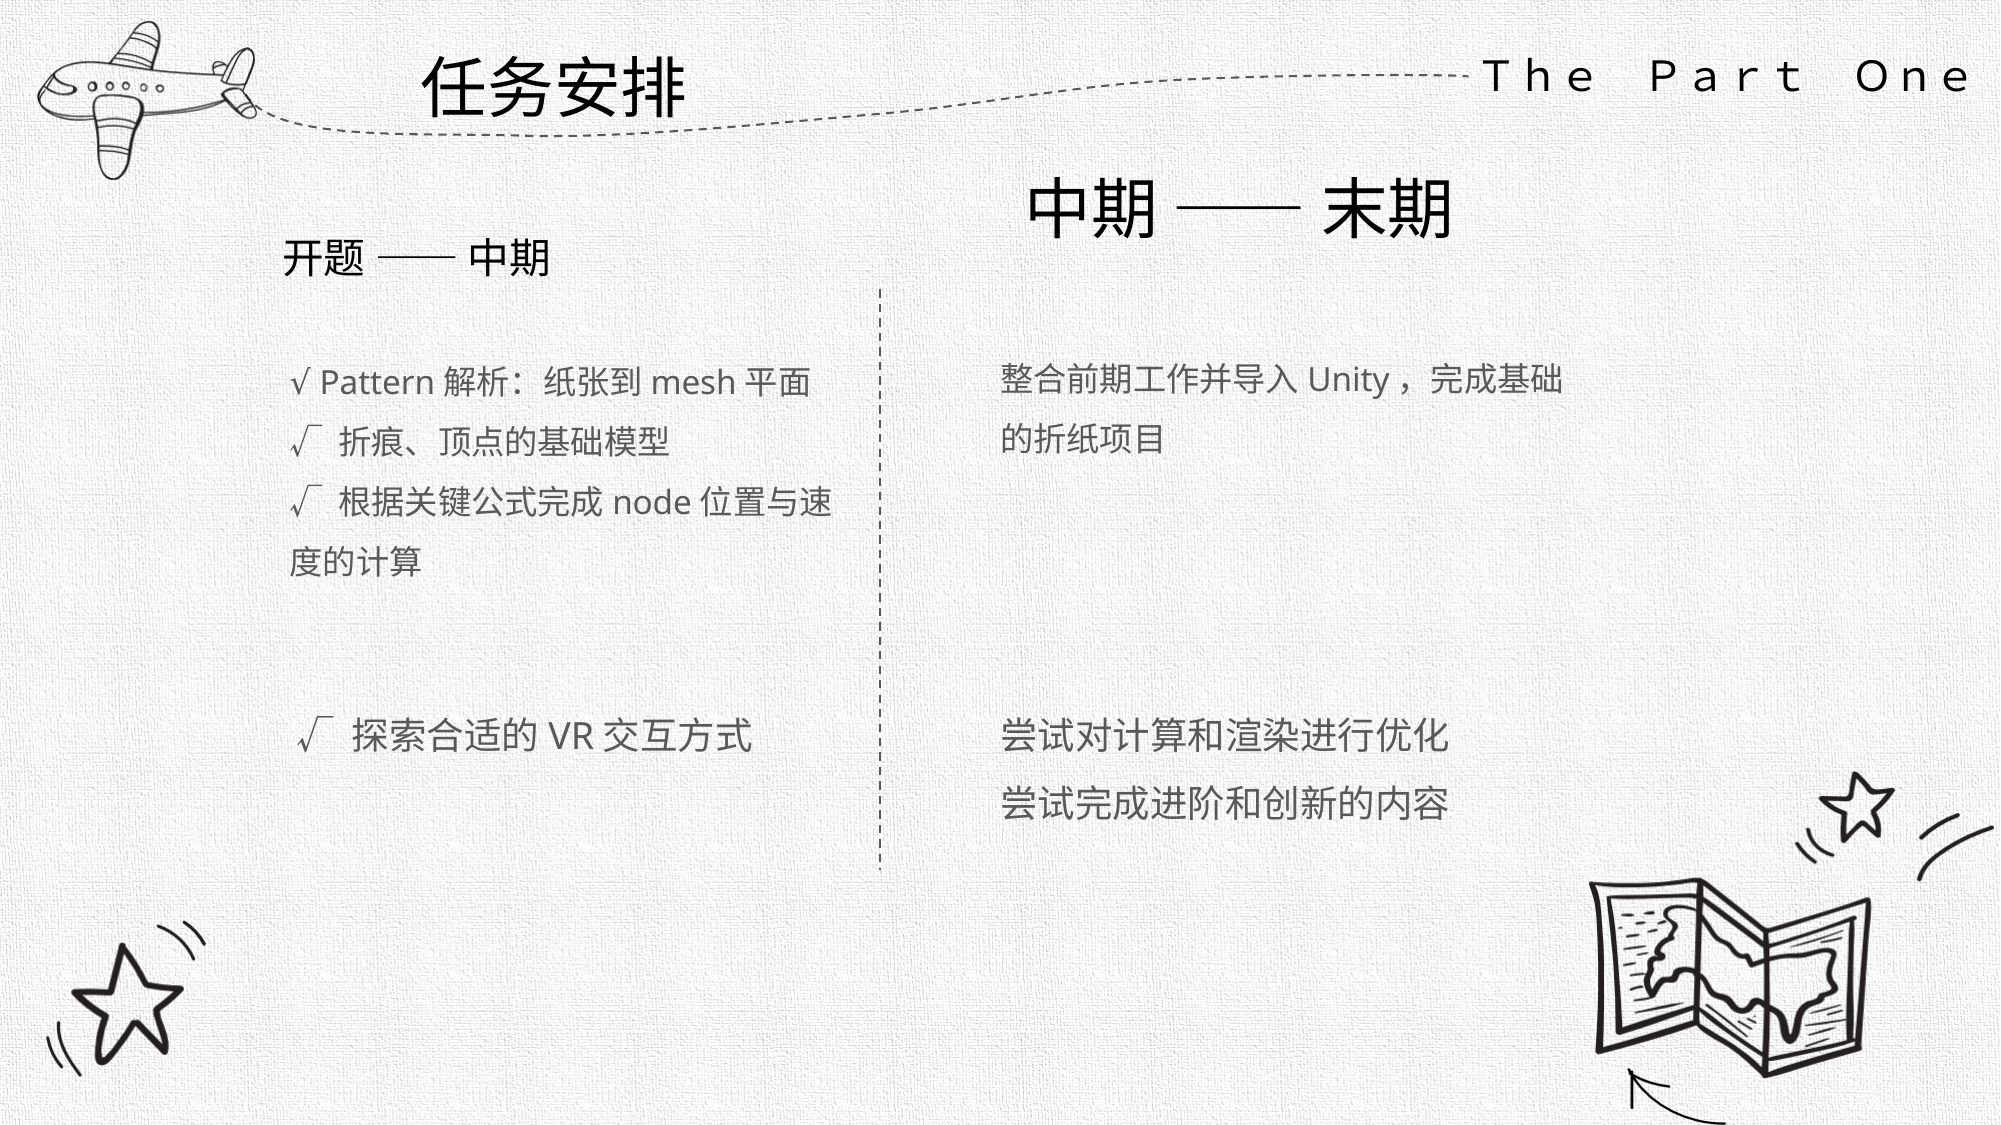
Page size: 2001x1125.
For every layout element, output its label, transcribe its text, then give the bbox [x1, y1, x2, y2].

picture [0, 0, 2001, 1125]
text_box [37, 21, 2000, 180]
text_box √ Pattern解析：纸张到mesh平面 √ 折痕、顶点的基础模型 √ 根据关键公式完成node位置与速度的计算 [274, 333, 879, 589]
text_box 开题 —— 中期 [110, 224, 724, 290]
text_box 尝试对计算和渲染进行优化 尝试完成进阶和创新的内容 [985, 682, 1590, 833]
text_box √ 探索合适的VR交互方式 [282, 682, 880, 765]
text_box 整合前期工作并导入Unity，完成基础的折纸项目 [985, 331, 1590, 466]
text_box √ 探索合适的VR交互方式 [881, 682, 887, 765]
text_box 中期 —— 末期 [933, 180, 1547, 255]
